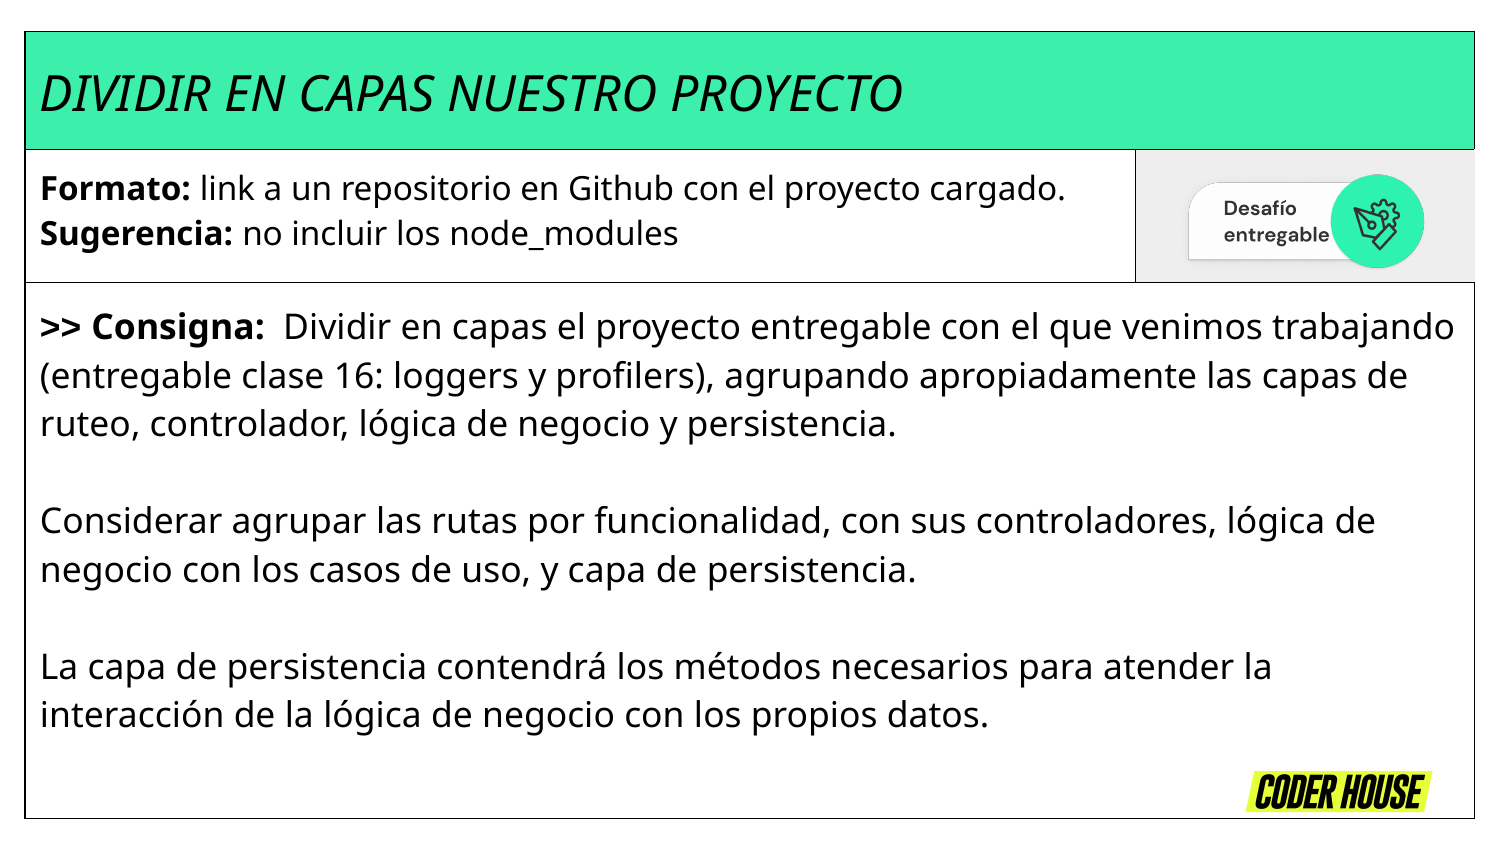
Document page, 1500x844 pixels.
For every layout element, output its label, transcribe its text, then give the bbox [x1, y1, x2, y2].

table_header DIVIDIR EN CAPAS NUESTRO PROYECTO [26, 32, 1474, 149]
table_cell >> Consigna: Dividir en capas el proyecto entregable con el que venimos trabajando (entregable clase 16: loggers y profilers), agrupando apropiadamente las capas de ruteo, controlador, lógica de negocio y persistencia. Considerar agrupar las rutas por funcionalidad, con sus controladores, lógica de negocio con los casos de uso, y capa de persistencia. La capa de persistencia contendrá los métodos necesarios para atender la interacción de la lógica de negocio con los propios datos. [26, 283, 1474, 818]
table_cell [1136, 150, 1474, 282]
picture [1176, 168, 1445, 275]
picture [1241, 764, 1437, 819]
table_cell Formato: link a un repositorio en Github con el proyecto cargado. Sugerencia: no incluir los node_modules [26, 150, 1135, 282]
